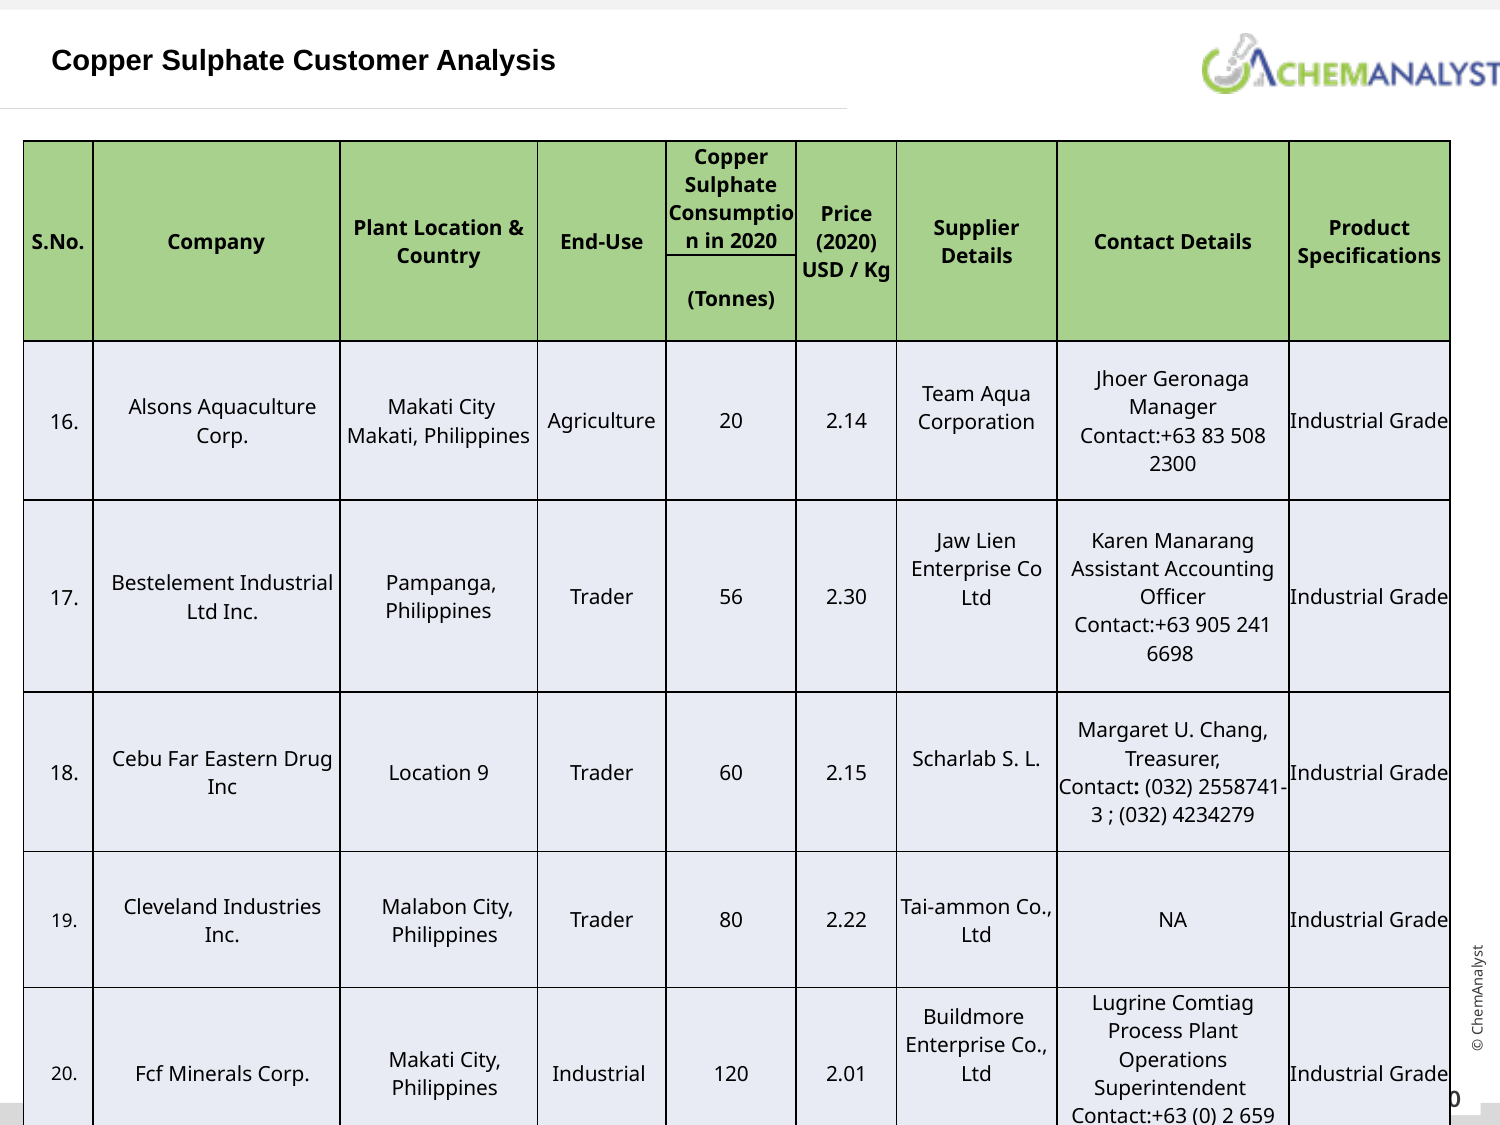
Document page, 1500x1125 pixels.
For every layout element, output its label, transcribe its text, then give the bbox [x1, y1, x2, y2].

table_header Copper Sulphate Consumption in 2020 [667, 142, 795, 254]
table_cell Makati City, Philippines [341, 988, 537, 1125]
table_cell Cleveland Industries Inc. [94, 852, 339, 987]
table_cell 18. [24, 693, 92, 851]
table_cell Alsons Aquaculture Corp. [94, 342, 339, 499]
table_cell Bestelement Industrial Ltd Inc. [94, 501, 339, 691]
table_cell Fcf Minerals Corp. [94, 988, 339, 1125]
table_cell 20 [667, 342, 795, 499]
table_cell Jhoer Geronaga Manager Contact:+63 83 508 2300 [1058, 342, 1288, 499]
table_header Contact Details [1058, 142, 1288, 340]
table_cell (Tonnes) [667, 256, 795, 340]
table_cell Makati City Makati, Philippines [341, 342, 537, 499]
table_cell 16. [24, 342, 92, 499]
table_cell Jaw Lien Enterprise Co Ltd [897, 501, 1056, 691]
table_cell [667, 988, 795, 1125]
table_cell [897, 988, 1056, 1125]
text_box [36, 33, 1500, 84]
table_cell 2.22 [797, 852, 896, 987]
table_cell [1058, 988, 1288, 1125]
table_cell NA [1058, 852, 1288, 987]
table_cell 56 [667, 501, 795, 691]
table_cell 2.14 [797, 342, 896, 499]
table_header Plant Location & Country [341, 142, 537, 340]
picture [1202, 84, 1500, 94]
table_cell Location 9 [341, 693, 537, 851]
table_cell 2.30 [797, 501, 896, 691]
table_cell Cebu Far Eastern Drug Inc [94, 693, 339, 851]
table_header End-Use [538, 142, 665, 340]
table_cell Trader [538, 501, 665, 691]
table_cell 17. [24, 501, 92, 691]
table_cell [797, 988, 896, 1125]
table_cell Industrial Grade [1290, 342, 1449, 499]
table_cell Malabon City, Philippines [341, 852, 537, 987]
table_cell Industrial [538, 988, 665, 1125]
table_cell Industrial Grade [1290, 501, 1449, 691]
table_header S.No. [24, 142, 92, 340]
table_cell 60 [667, 693, 795, 851]
table_cell Tai-ammon Co., Ltd [897, 852, 1056, 987]
table_cell Scharlab S. L. [897, 693, 1056, 851]
table_header Company [94, 142, 339, 340]
table_cell 19. [24, 852, 92, 987]
table_cell Karen Manarang Assistant Accounting Officer Contact:+63 905 241 6698 [1058, 501, 1288, 691]
table_header Supplier Details [897, 142, 1056, 340]
table_cell Industrial Grade [1290, 852, 1449, 987]
table_cell Margaret U. Chang, Treasurer, Contact: (032) 2558741-3 ; (032) 4234279 [1058, 693, 1288, 851]
table_cell Team Aqua Corporation [897, 342, 1056, 499]
table_cell 20. [24, 988, 92, 1125]
table_cell Pampanga, Philippines [341, 501, 537, 691]
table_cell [1290, 988, 1449, 1125]
table_cell Trader [538, 852, 665, 987]
table_cell 2.15 [797, 693, 896, 851]
table_cell Agriculture [538, 342, 665, 499]
table_header Product Specifications [1290, 142, 1449, 340]
table_cell Industrial Grade [1290, 693, 1449, 851]
table_cell 80 [667, 852, 795, 987]
table_cell Trader [538, 693, 665, 851]
table_header Price (2020) USD / Kg [797, 142, 896, 340]
